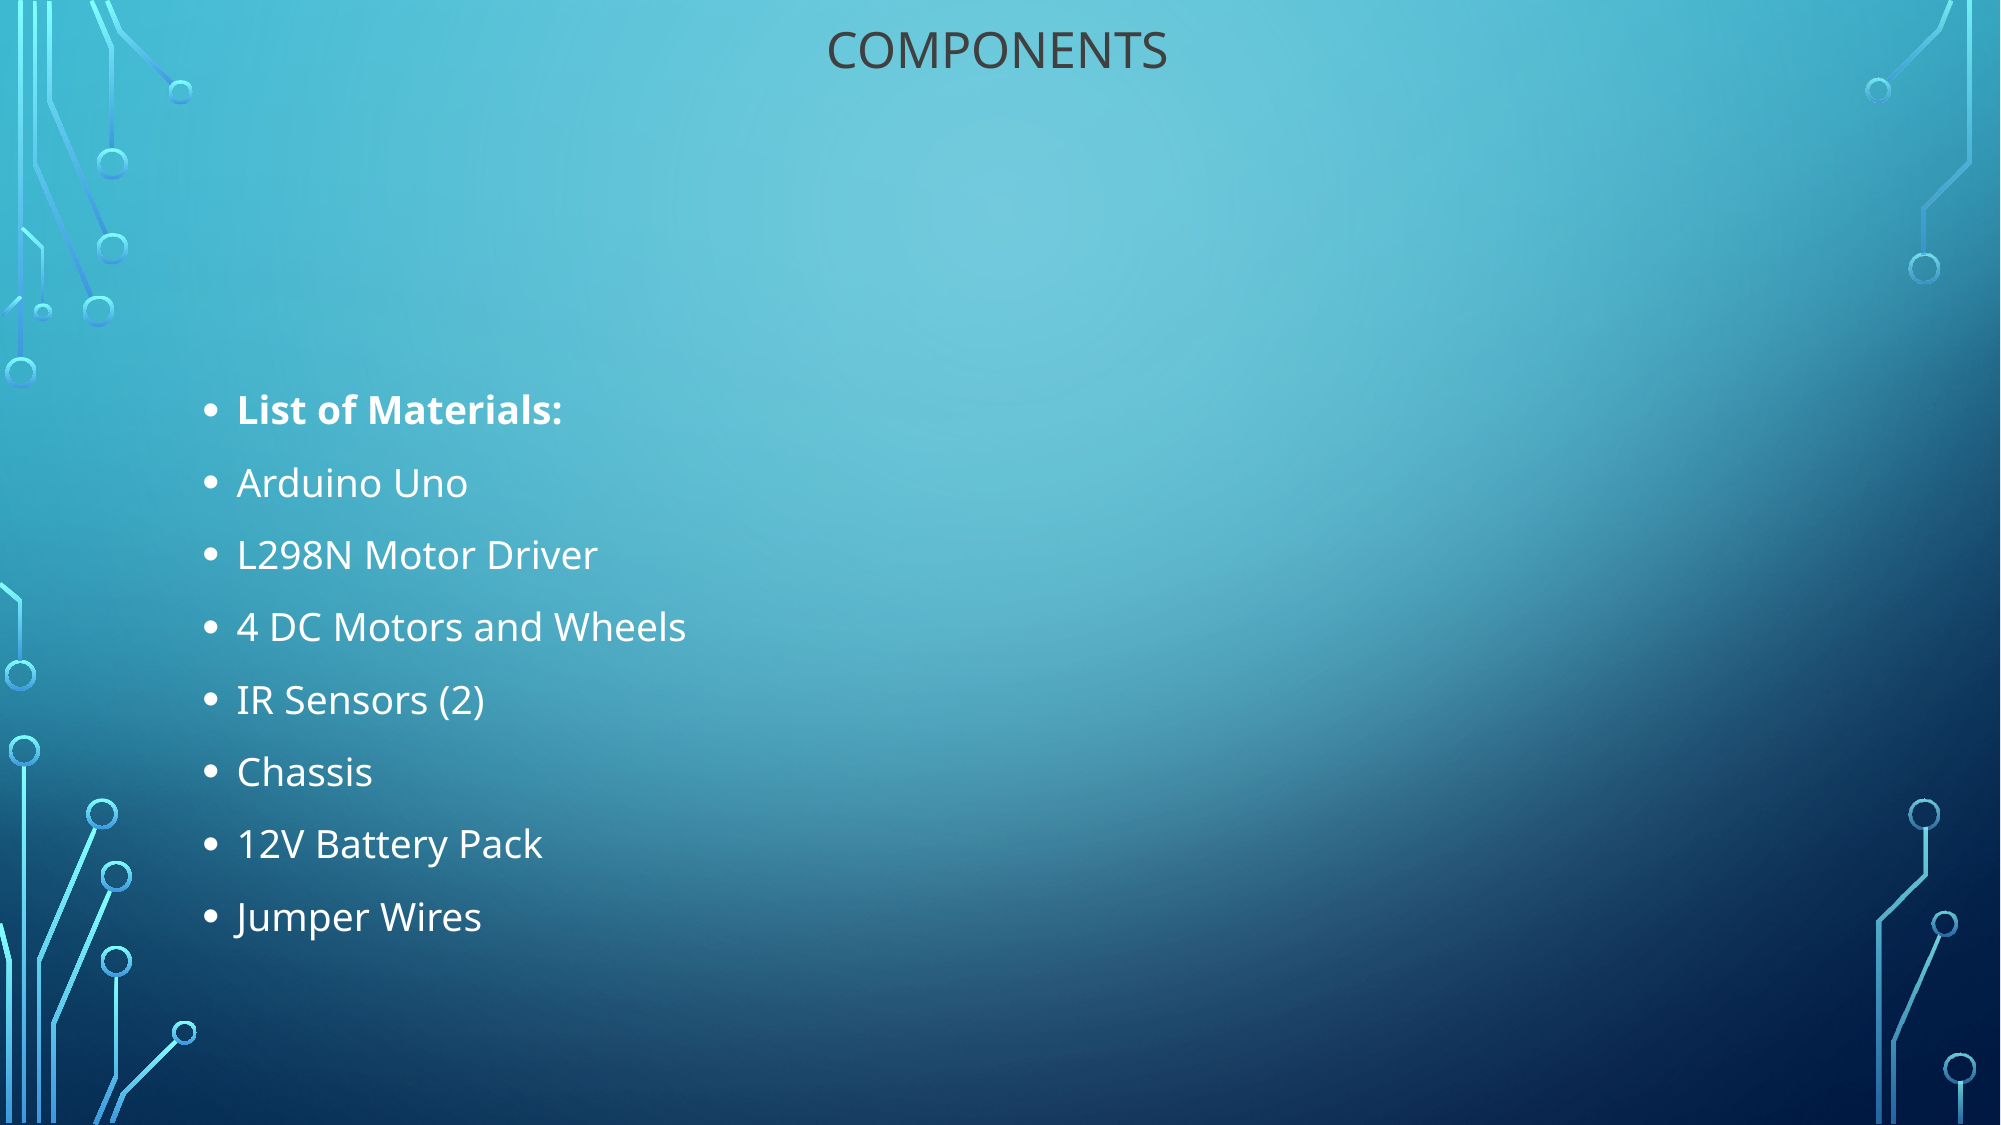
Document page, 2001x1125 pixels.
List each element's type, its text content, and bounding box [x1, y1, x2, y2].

list List of Materials: Arduino Uno L298N Motor Driver 4 DC Motors and Wheels IR Sensors (2) Chassis 12V Battery Pack Jumper Wires [187, 369, 1813, 950]
title Components [811, 15, 1189, 89]
